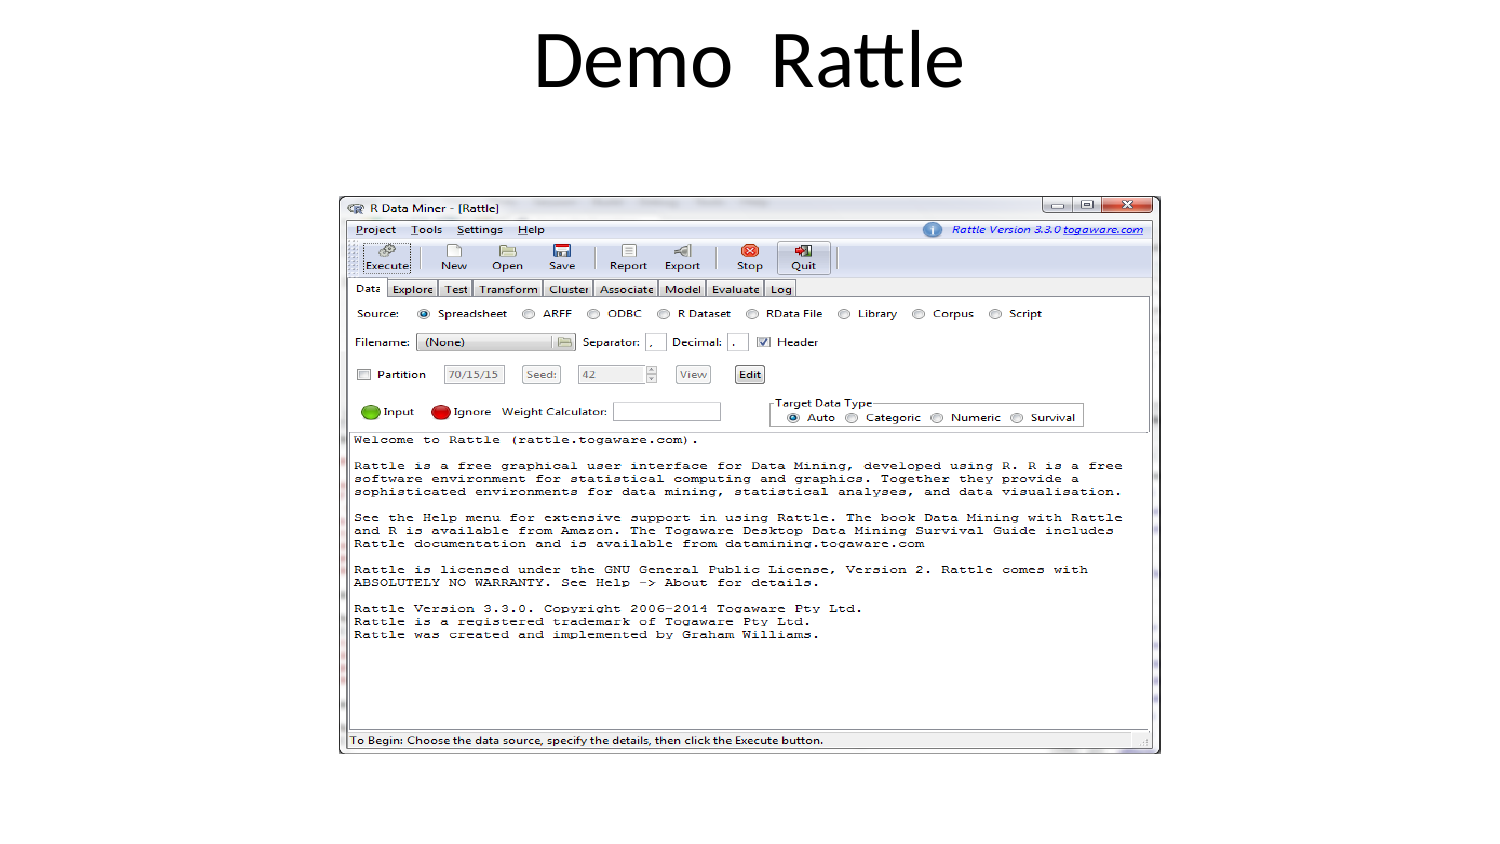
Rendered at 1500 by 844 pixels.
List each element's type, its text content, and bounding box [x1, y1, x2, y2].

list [339, 196, 1161, 754]
title Demo Rattle [75, 33, 1425, 175]
